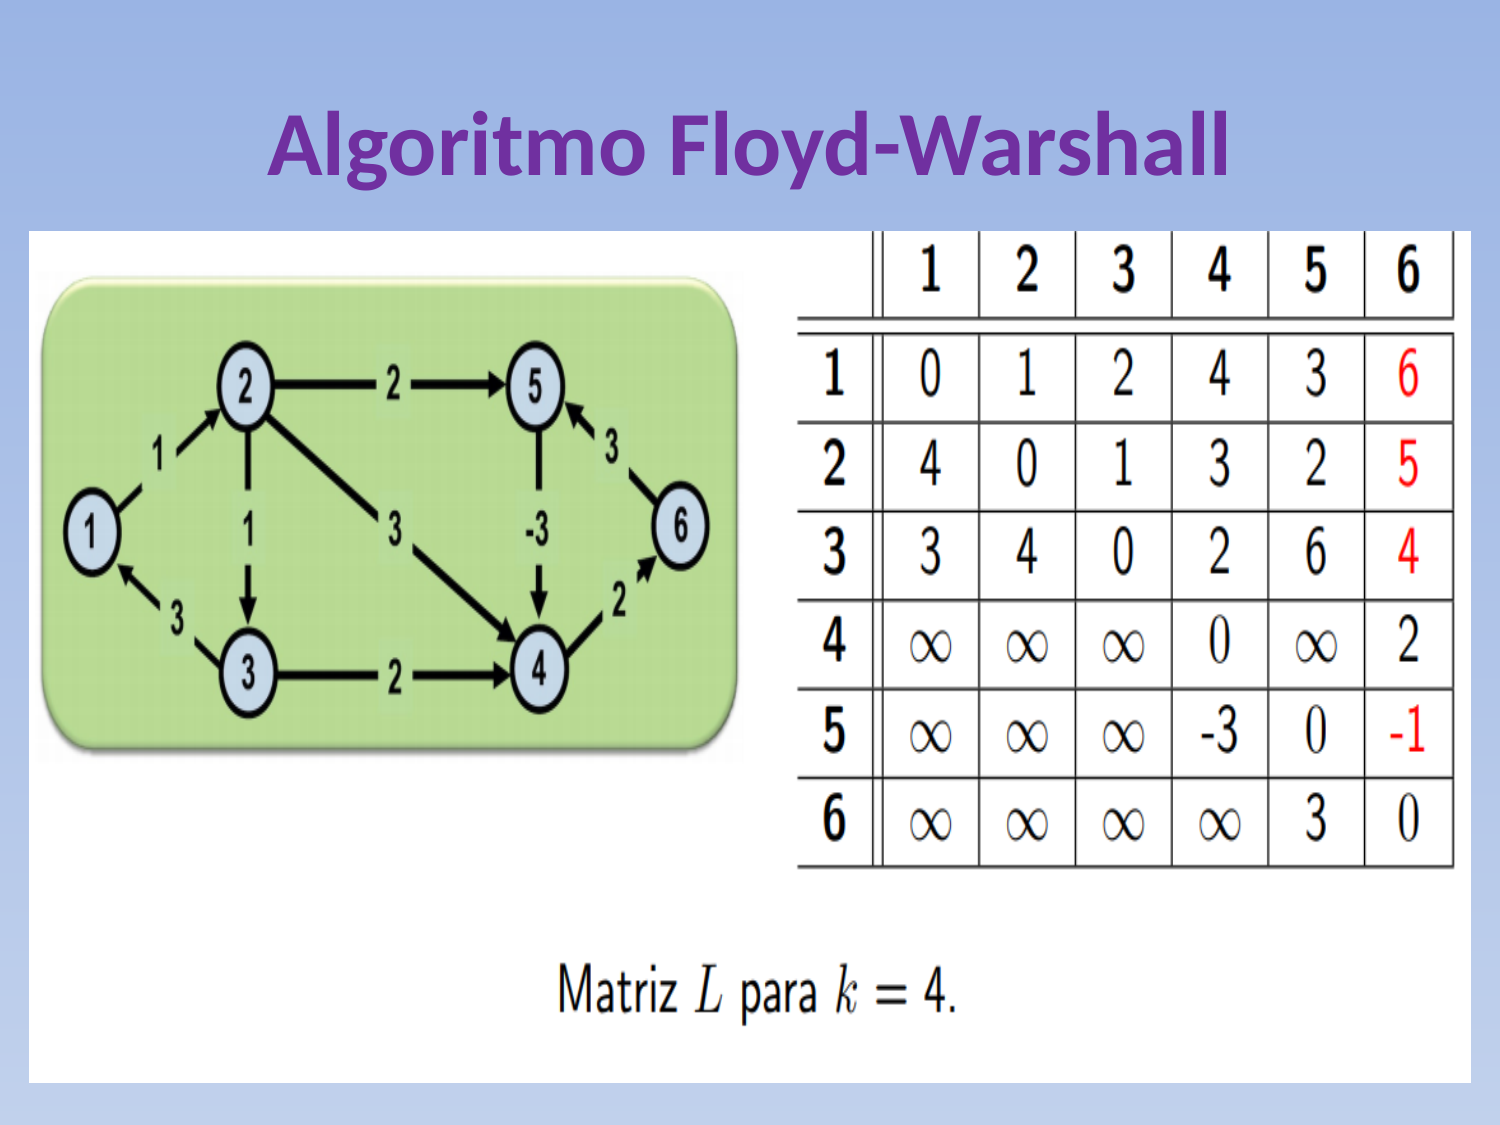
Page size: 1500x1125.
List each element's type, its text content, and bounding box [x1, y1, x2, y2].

picture [29, 231, 1471, 1083]
title Algoritmo Floyd-Warshall [75, 45, 1425, 230]
